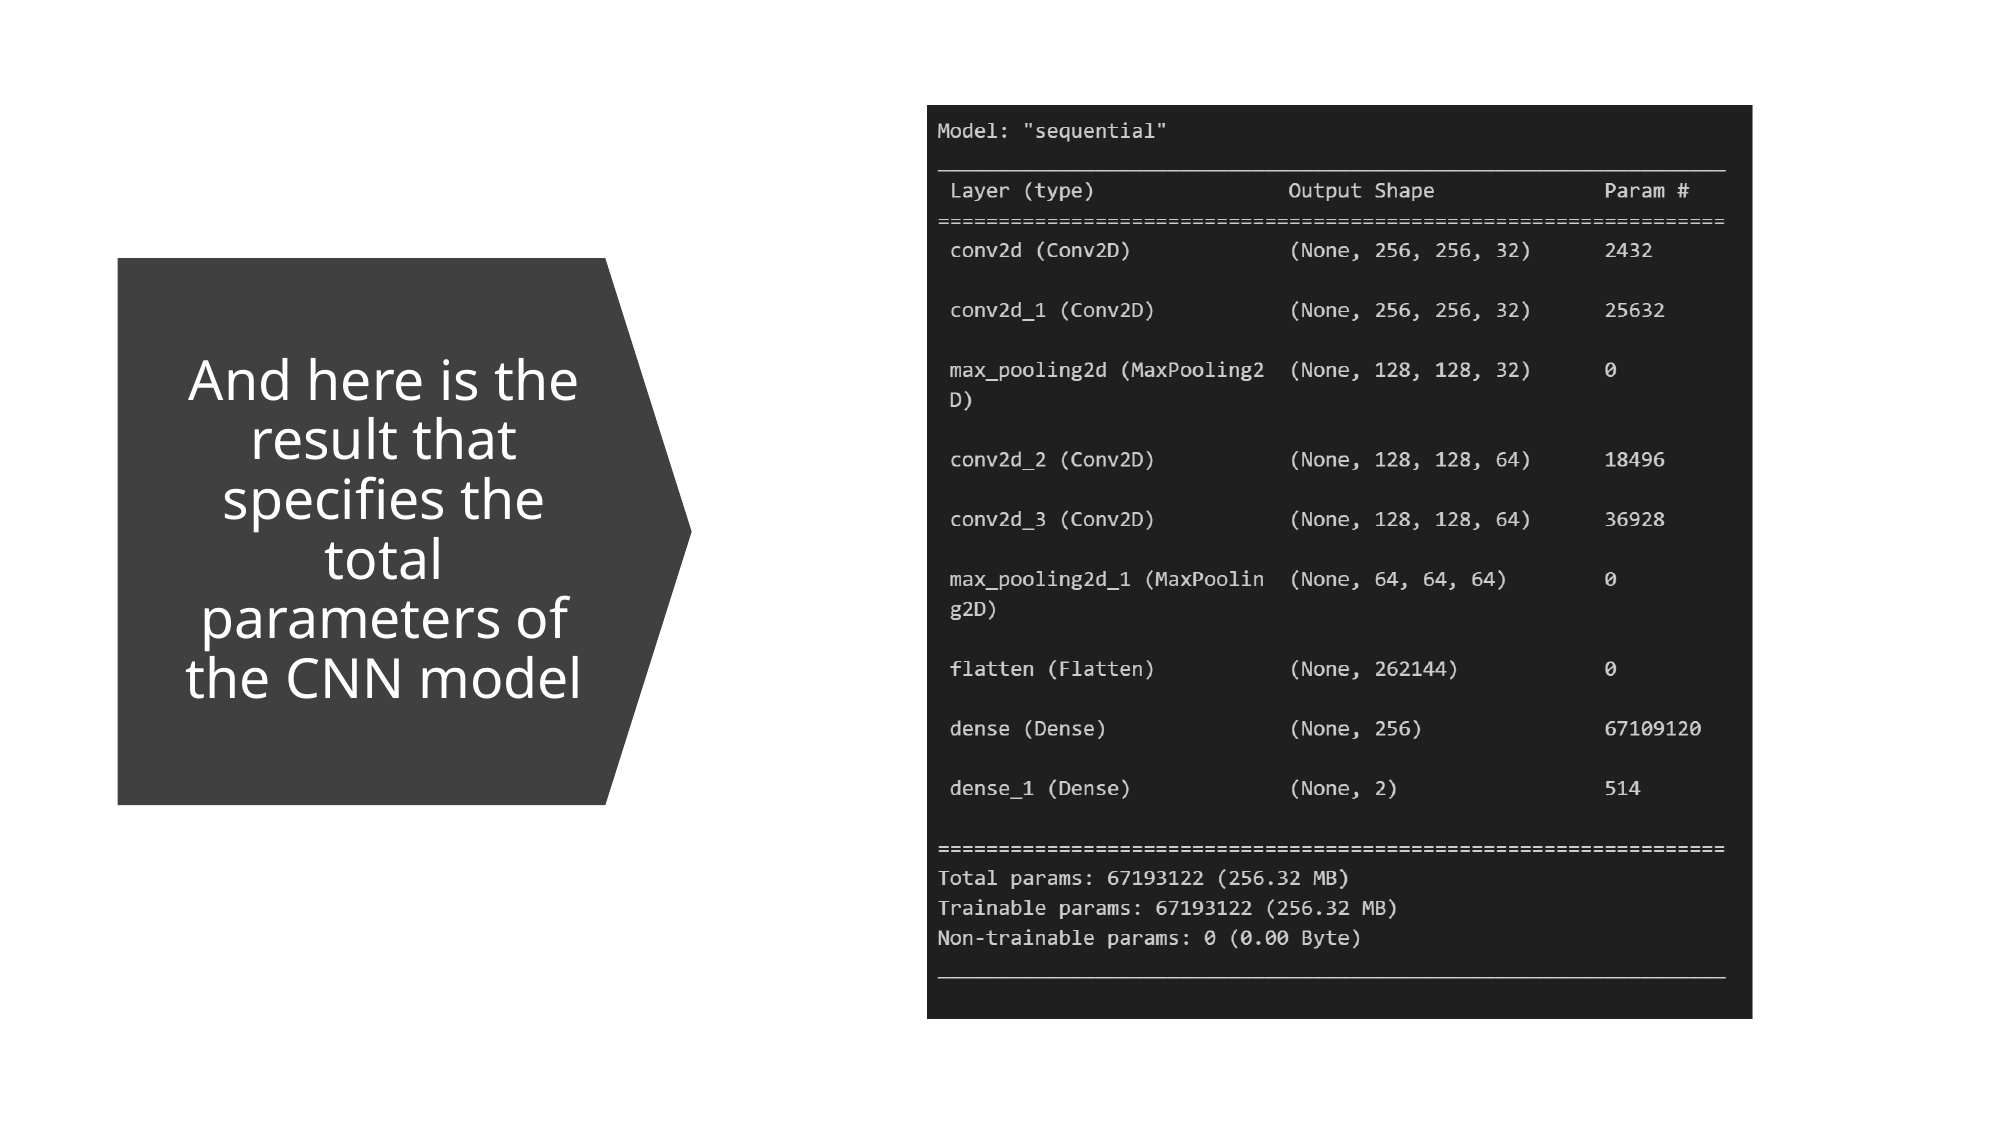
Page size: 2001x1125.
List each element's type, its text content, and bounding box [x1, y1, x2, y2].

title And here is the result that specifies the total parameters of the CNN model [168, 322, 601, 741]
text_box [116, 257, 693, 807]
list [927, 105, 1753, 1020]
